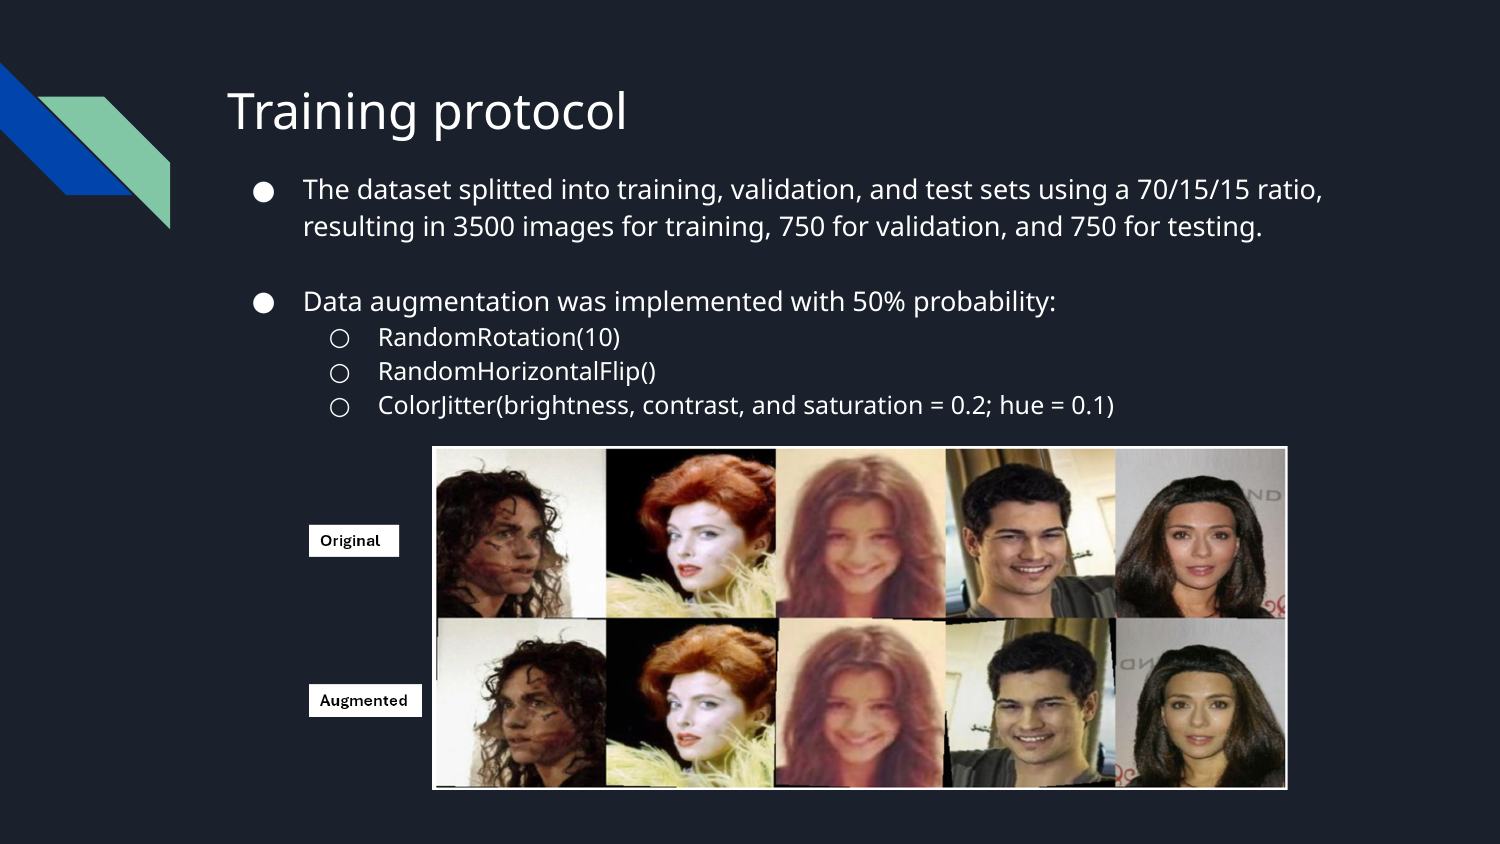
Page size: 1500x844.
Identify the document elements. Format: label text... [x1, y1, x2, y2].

title Training protocol [212, 64, 1368, 152]
picture [309, 446, 1288, 792]
list The dataset splitted into training, validation, and test sets using a 70/15/15 ratio, resulting in 3500 images for training, 750 for validation, and 750 for testing. Data augmentation was implemented with 50% probability: RandomRotation(10) RandomHorizontalFlip() ColorJitter(brightness, contrast, and saturation = 0.2; hue = 0.1) [212, 152, 1368, 810]
